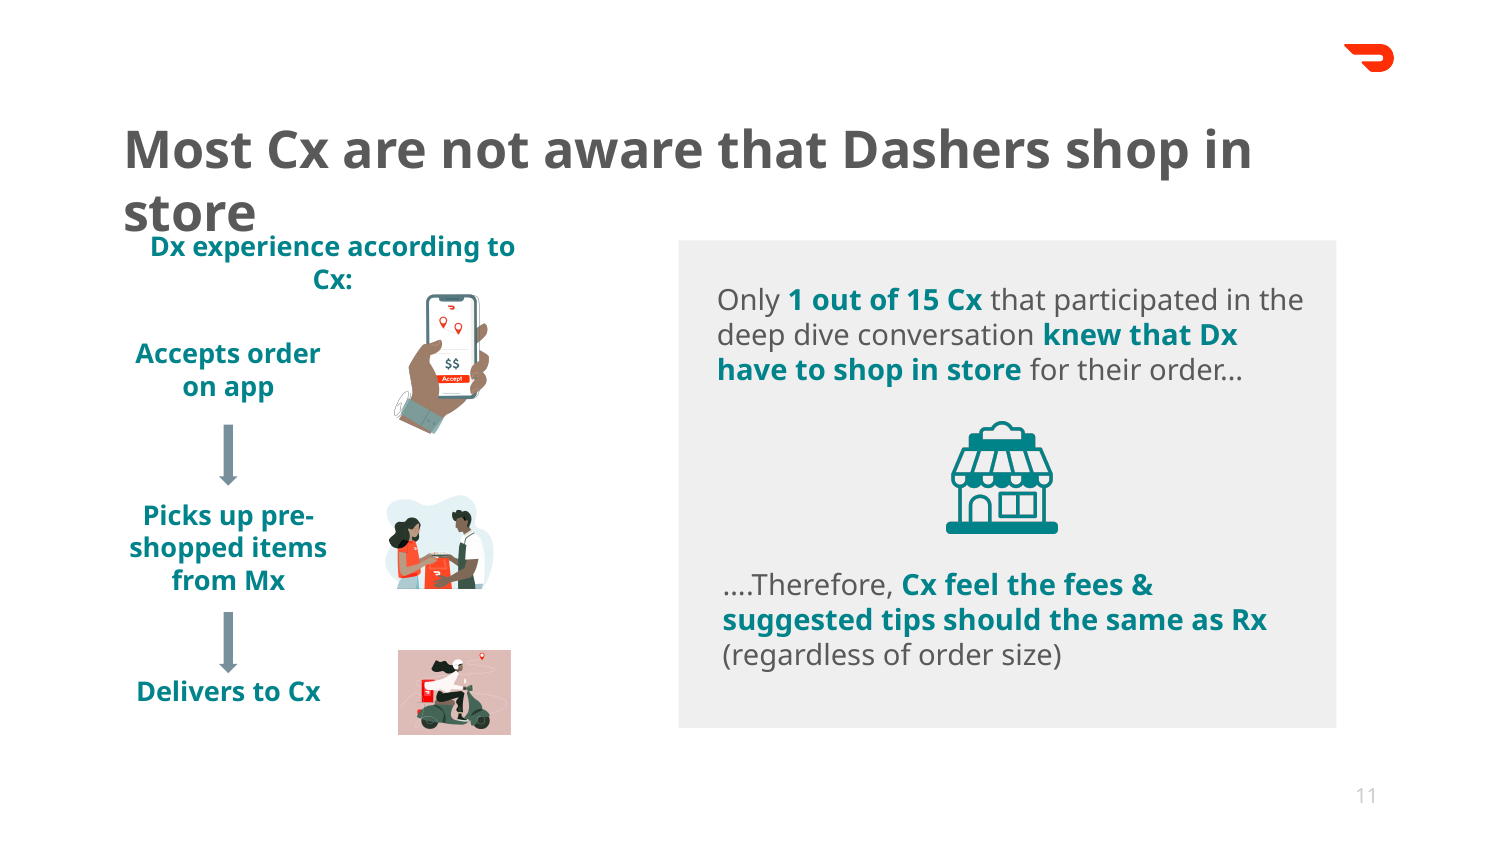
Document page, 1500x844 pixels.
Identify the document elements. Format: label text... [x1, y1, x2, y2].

text_box ….Therefore, Cx feel the fees & suggested tips should the same as Rx (regardless of order size) [707, 551, 1322, 687]
slide_number ‹#› [1303, 764, 1394, 830]
picture [945, 420, 1059, 534]
text_box Accepts order on app [111, 321, 346, 383]
picture [398, 650, 511, 735]
text_box [678, 240, 1337, 728]
text_box Most Cx are not aware that Dashers shop in store [108, 101, 1304, 188]
text_box [218, 424, 238, 486]
picture [372, 282, 530, 440]
text_box Dx experience according to Cx: [122, 214, 544, 276]
text_box [218, 612, 238, 674]
picture [1344, 44, 1394, 72]
text_box Only 1 out of 15 Cx that participated in the deep dive conversation knew that Dx have to shop in store for their order… [701, 266, 1328, 402]
picture [382, 483, 496, 596]
text_box Delivers to Cx [111, 659, 346, 721]
text_box Picks up pre-shopped items from Mx [108, 483, 349, 545]
